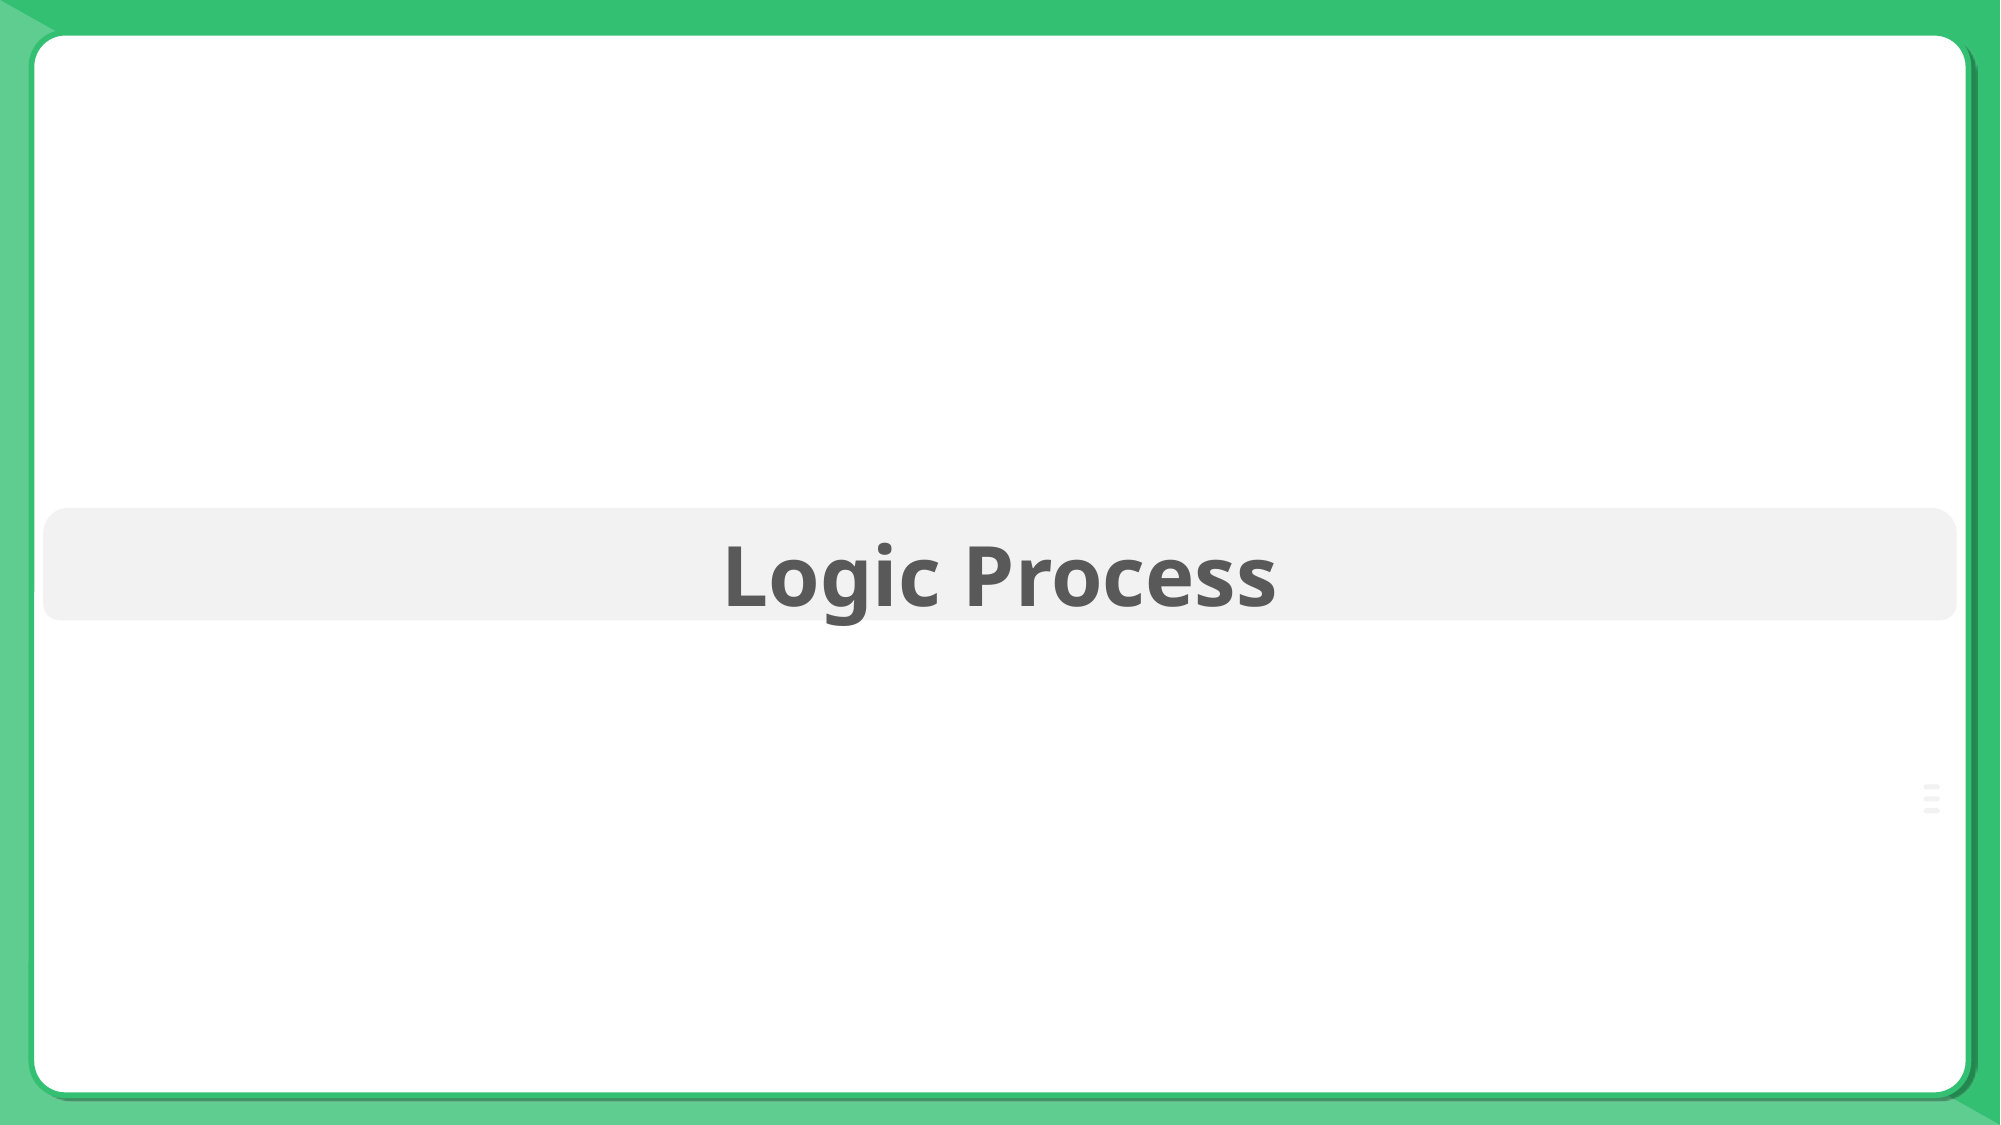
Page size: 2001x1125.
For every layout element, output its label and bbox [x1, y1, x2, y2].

text_box [0, 0, 2000, 1125]
